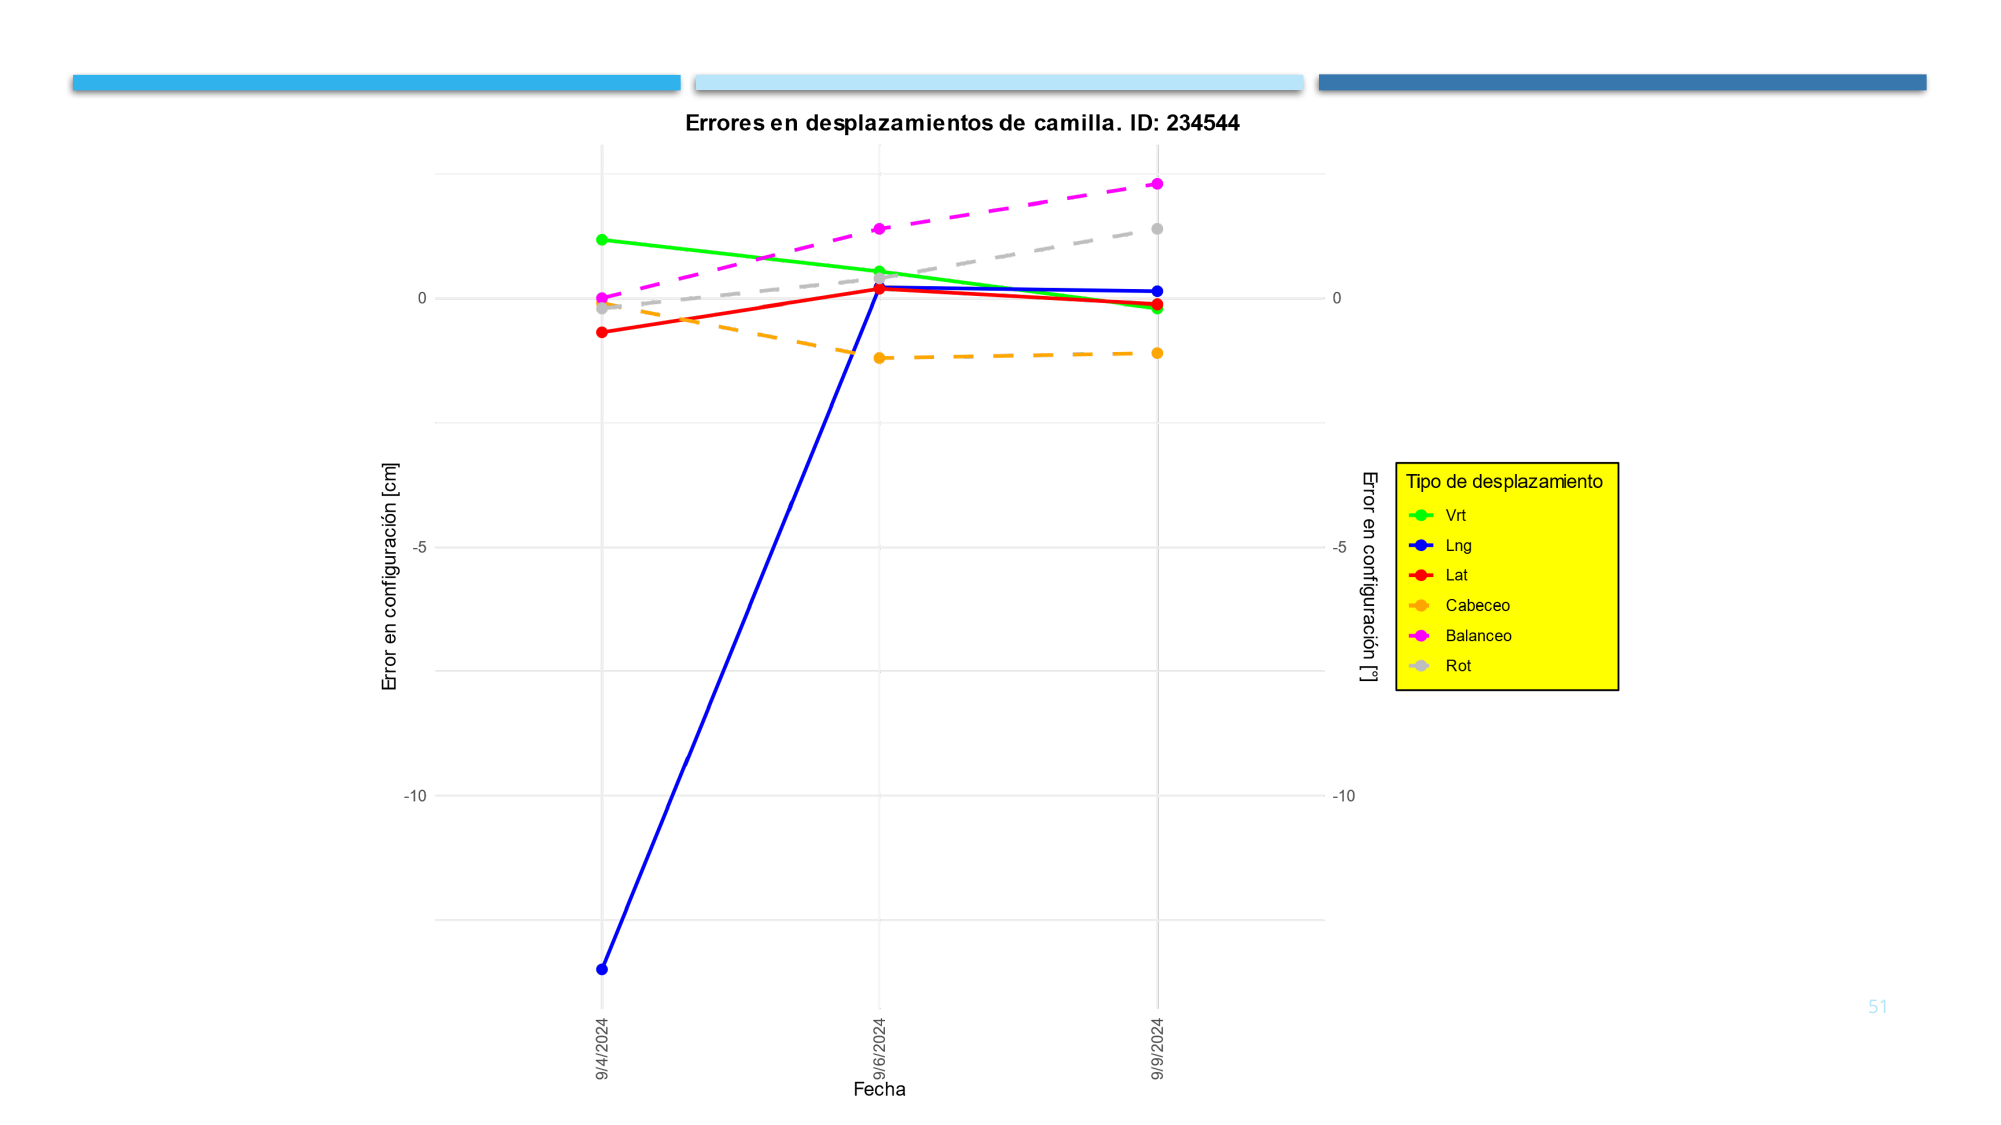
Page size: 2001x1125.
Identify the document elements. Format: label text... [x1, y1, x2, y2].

picture [371, 103, 1628, 1109]
slide_number 51 [1732, 977, 1905, 1037]
